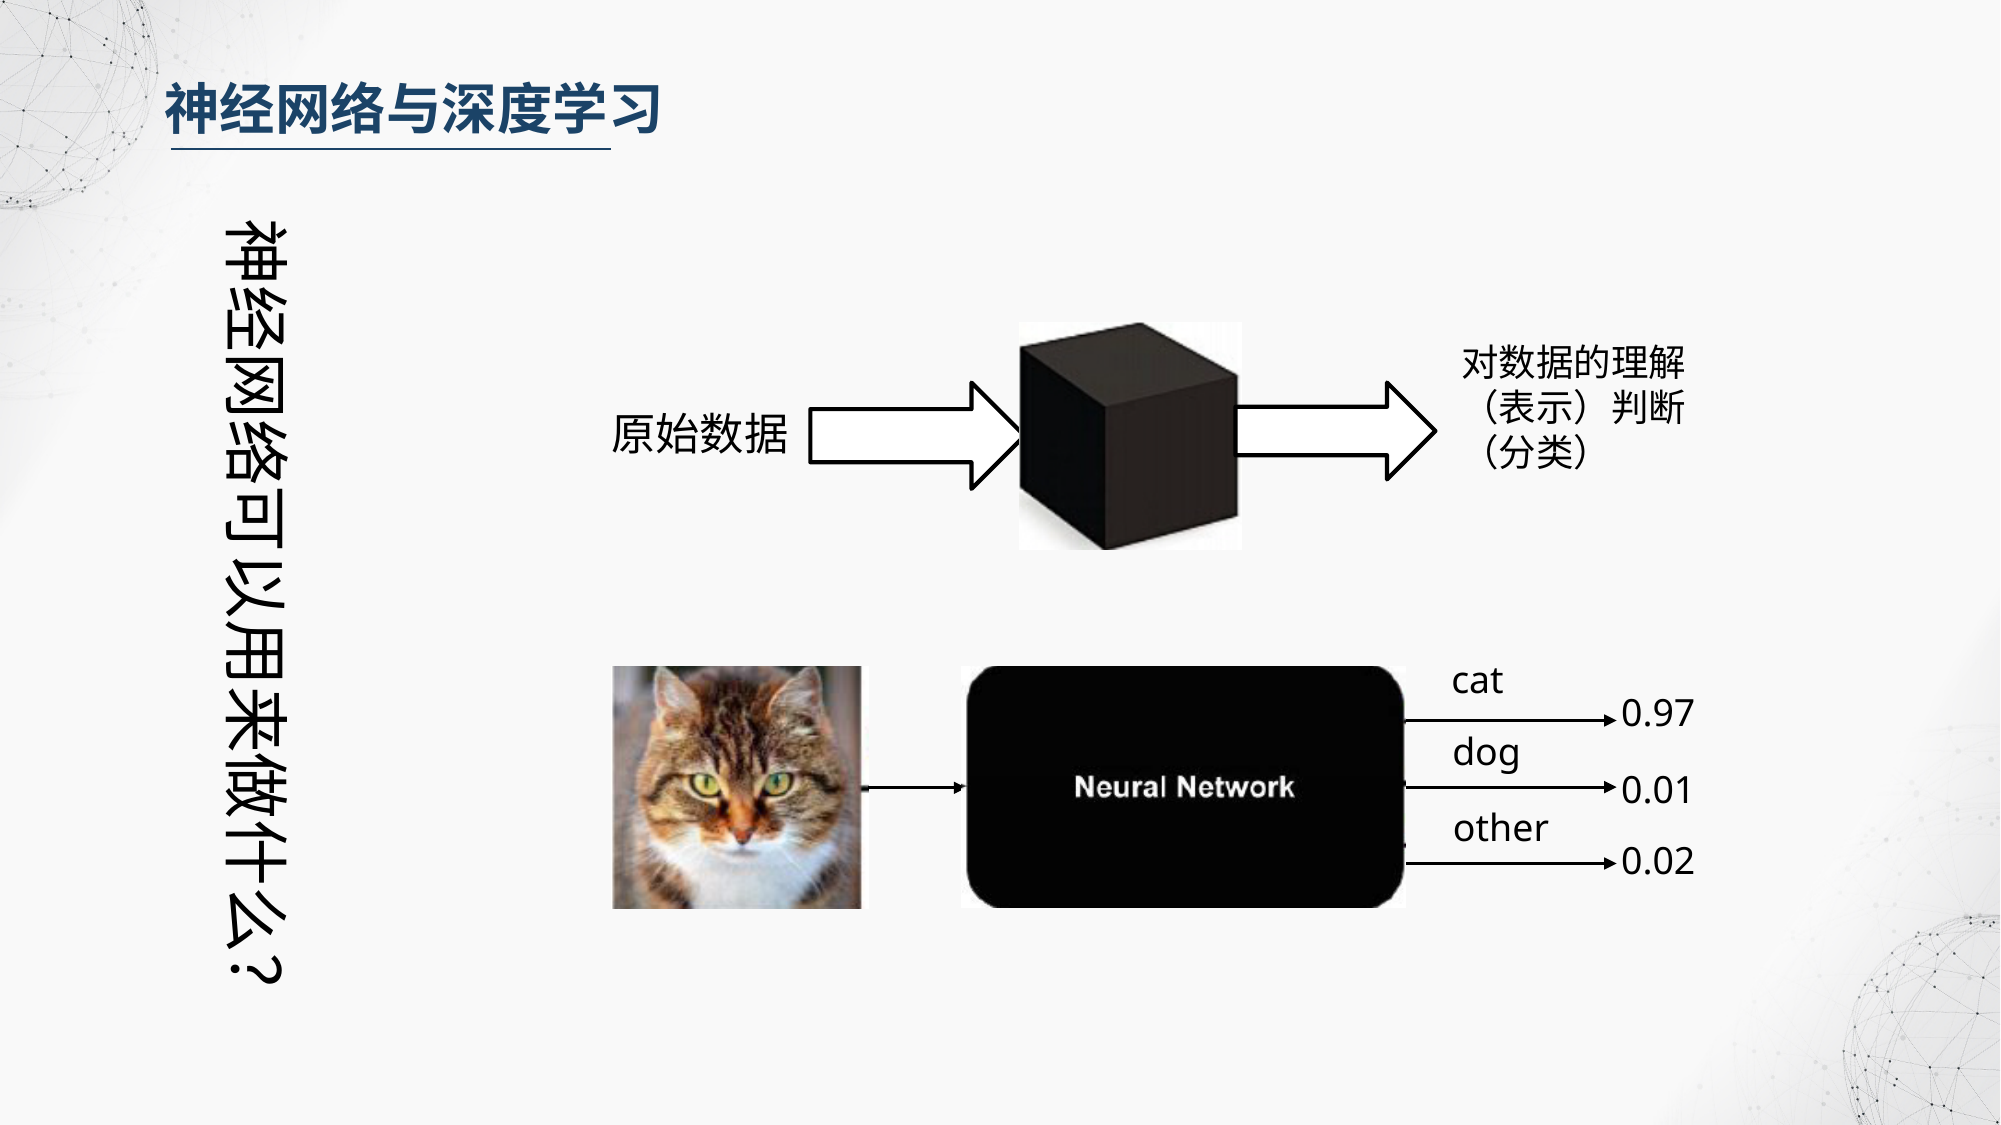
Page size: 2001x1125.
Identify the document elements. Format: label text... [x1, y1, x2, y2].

text_box 0.02 [1606, 829, 1807, 890]
text_box 原始数据 [596, 398, 804, 467]
text_box dog [1437, 729, 1536, 780]
text_box 0.01 [1606, 758, 1807, 818]
text_box [1247, 380, 1438, 482]
text_box cat [1436, 648, 1519, 709]
text_box 0.97 [1606, 681, 1807, 742]
picture [0, 0, 2001, 1125]
text_box 神经网络可以用来做什么？ [194, 204, 306, 1028]
text_box 神经网络与深度学习 [149, 66, 708, 149]
text_box [808, 380, 1014, 491]
text_box 对数据的理解（表示）判断（分类） [1446, 331, 1702, 482]
text_box other [1438, 796, 1565, 856]
